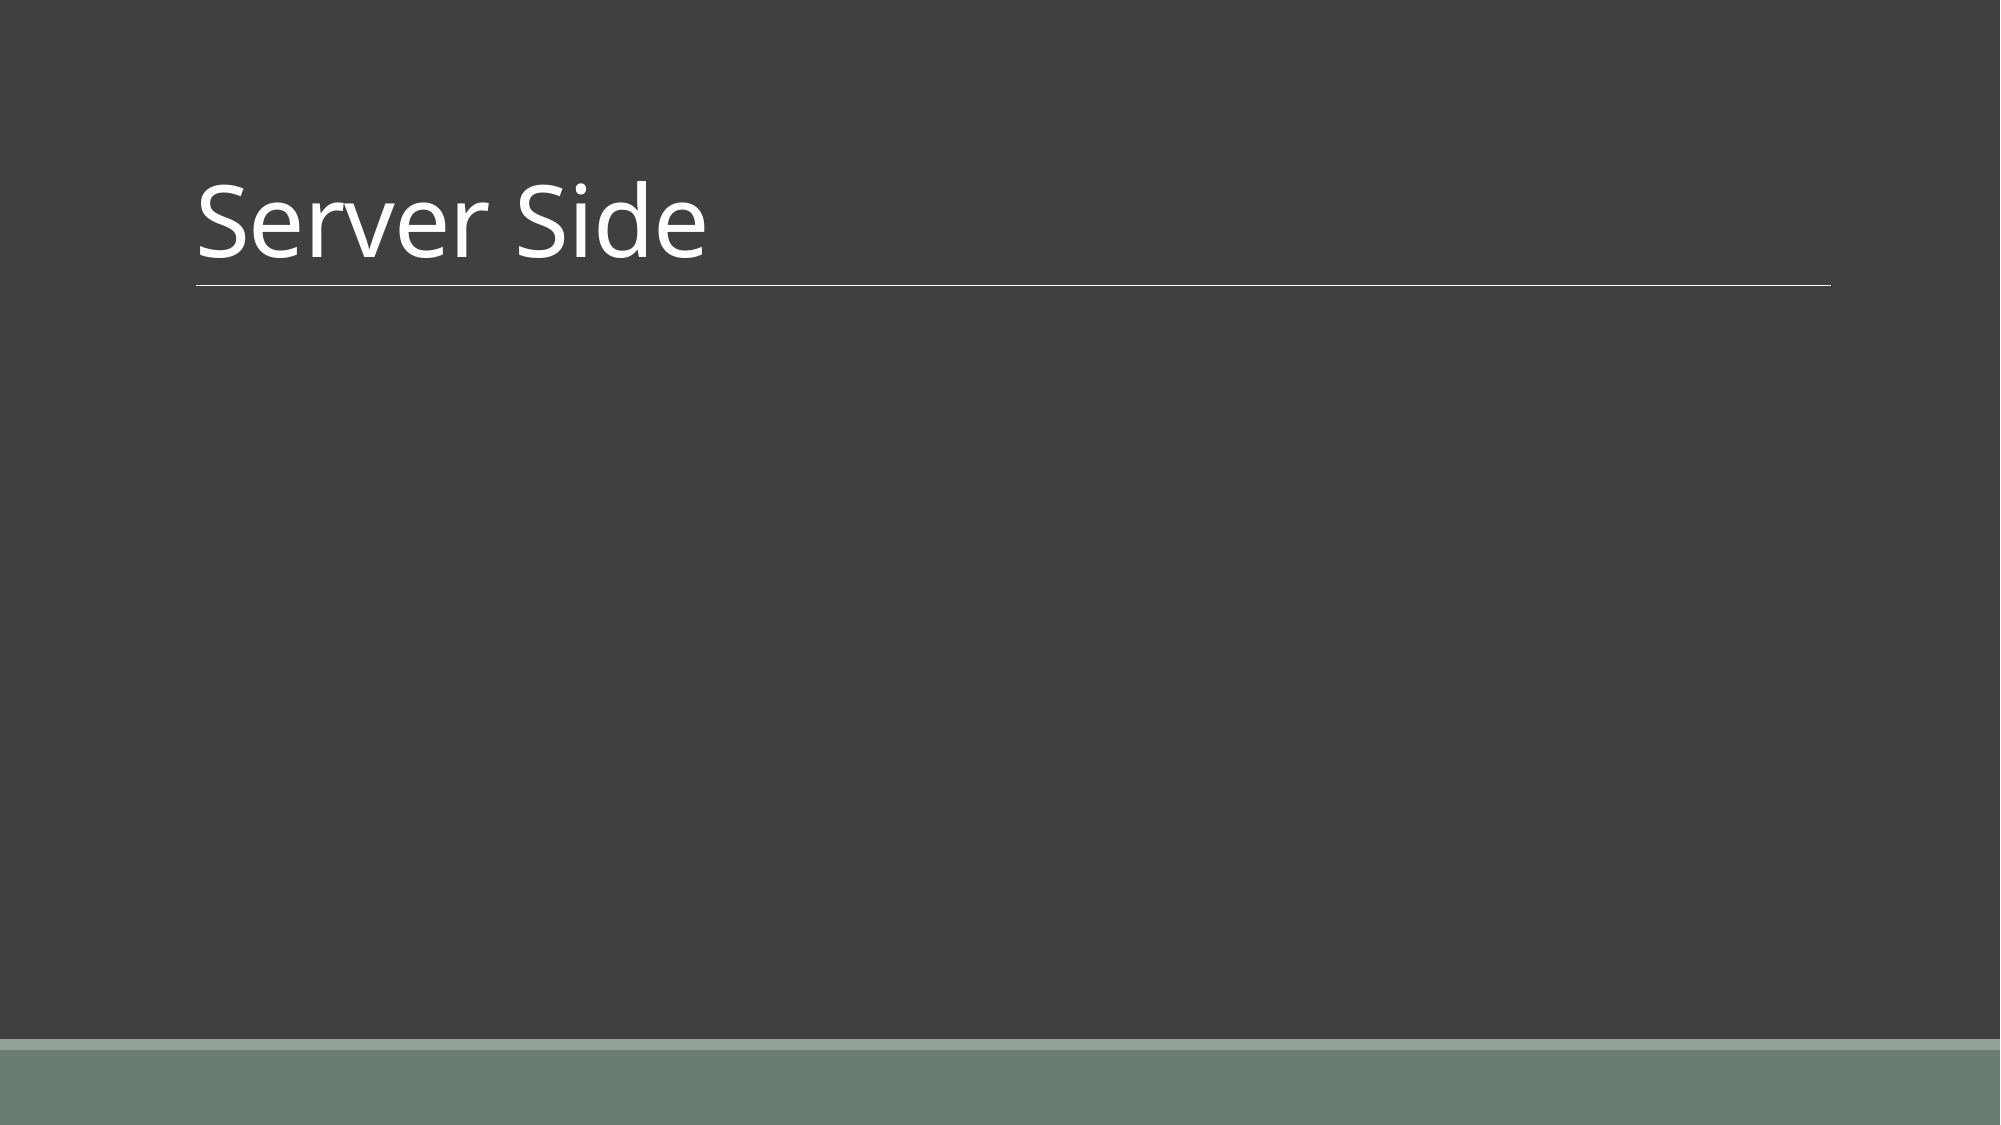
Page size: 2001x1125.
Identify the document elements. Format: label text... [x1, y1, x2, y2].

title Server Side [180, 47, 1830, 285]
